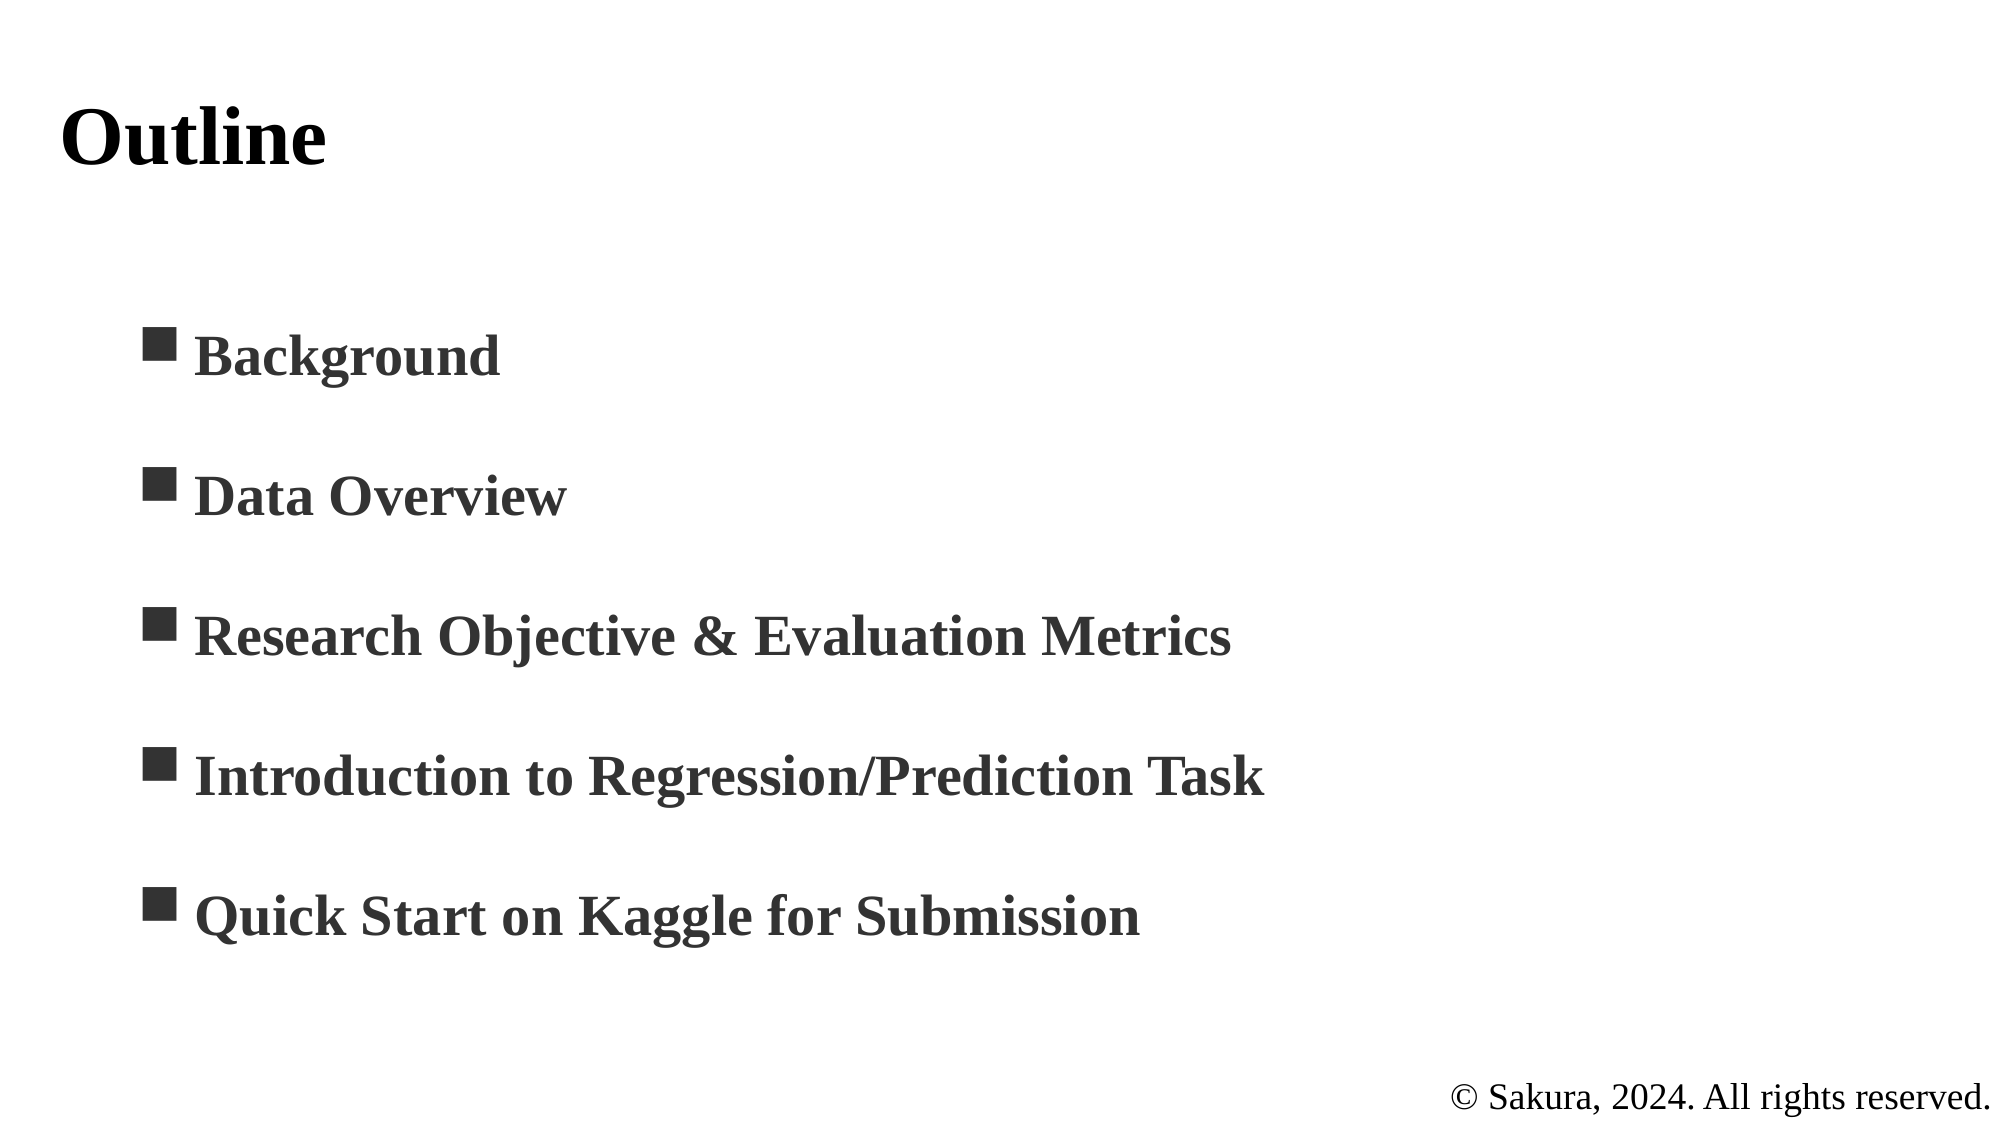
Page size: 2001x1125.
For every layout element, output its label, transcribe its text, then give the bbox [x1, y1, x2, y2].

text_box Background Data Overview Research Objective & Evaluation Metrics Introduction to Regression/Prediction Task Quick Start on Kaggle for Submission [138, 246, 1620, 947]
text_box Outline [44, 73, 1028, 189]
text_box © Sakura, 2024. All rights reserved. [1435, 1064, 2000, 1125]
